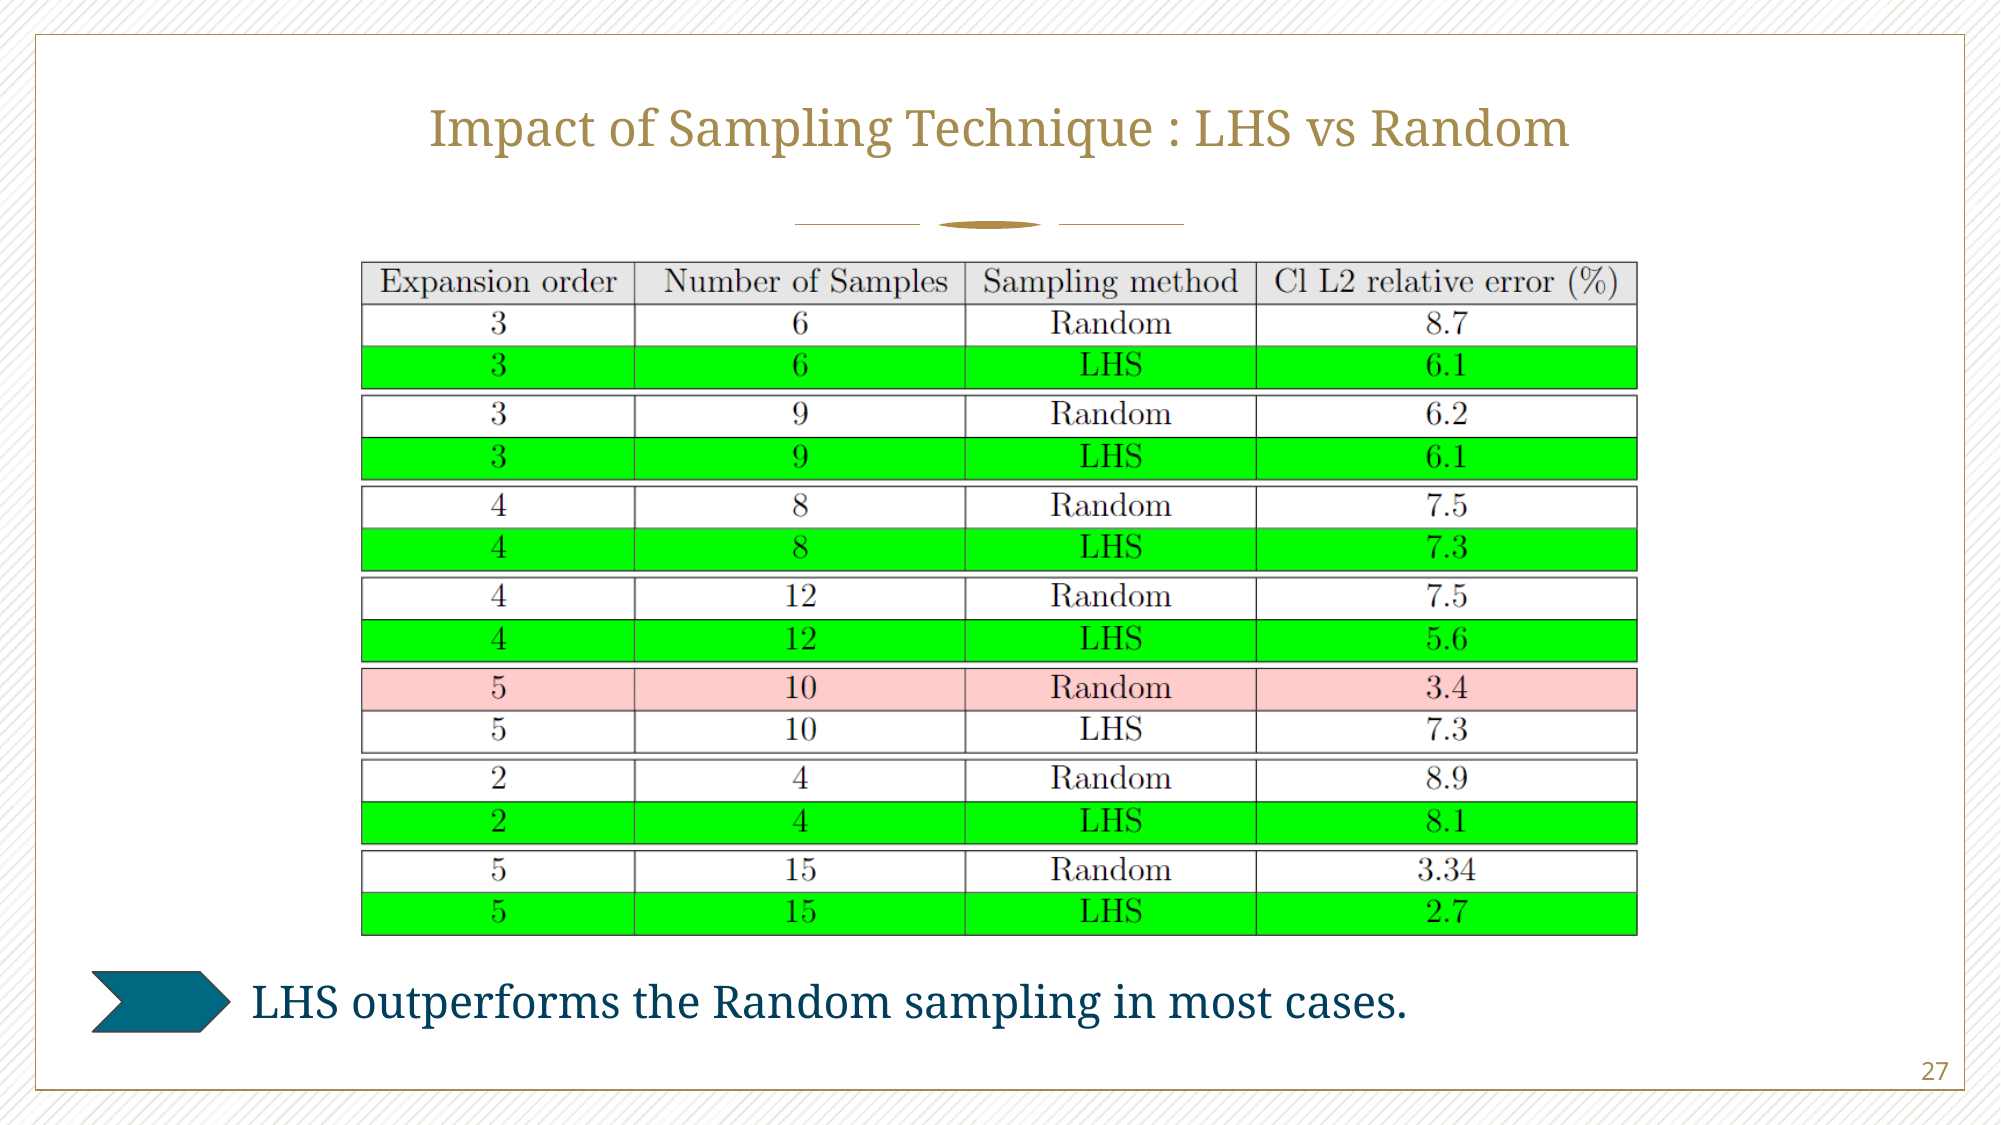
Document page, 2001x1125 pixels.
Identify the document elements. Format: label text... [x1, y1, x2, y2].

list LHS outperforms the Random sampling in most cases. [251, 979, 1906, 1025]
picture [0, 0, 2001, 1125]
text_box [92, 971, 230, 1032]
slide_number ‹#› [1514, 1042, 1965, 1103]
title Impact of Sampling Technique : LHS vs Random [137, 34, 1863, 226]
